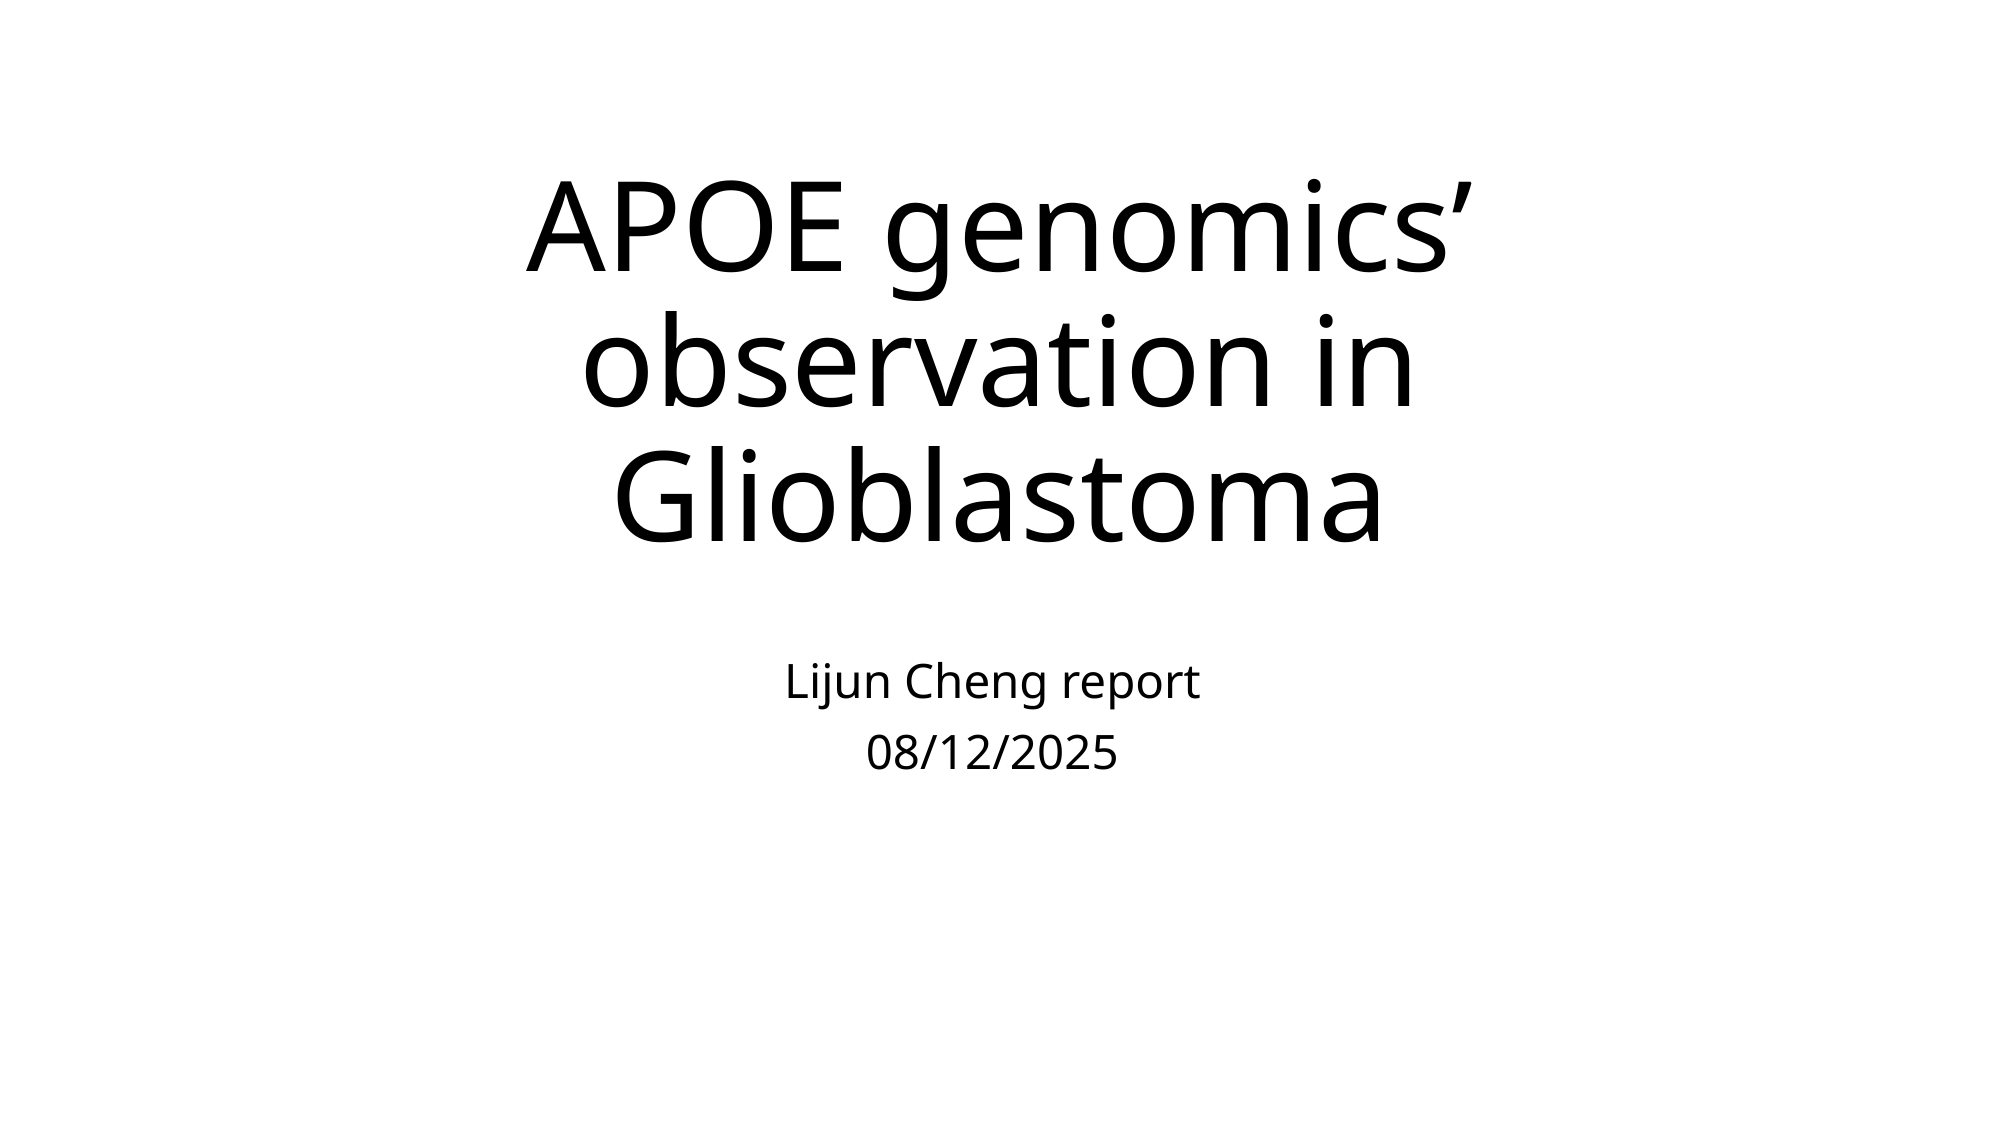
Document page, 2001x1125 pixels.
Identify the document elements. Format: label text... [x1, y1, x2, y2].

title APOE genomics’ observation in Glioblastoma [249, 184, 1750, 576]
subtitle Lijun Cheng report 08/12/2025 [242, 650, 1743, 788]
